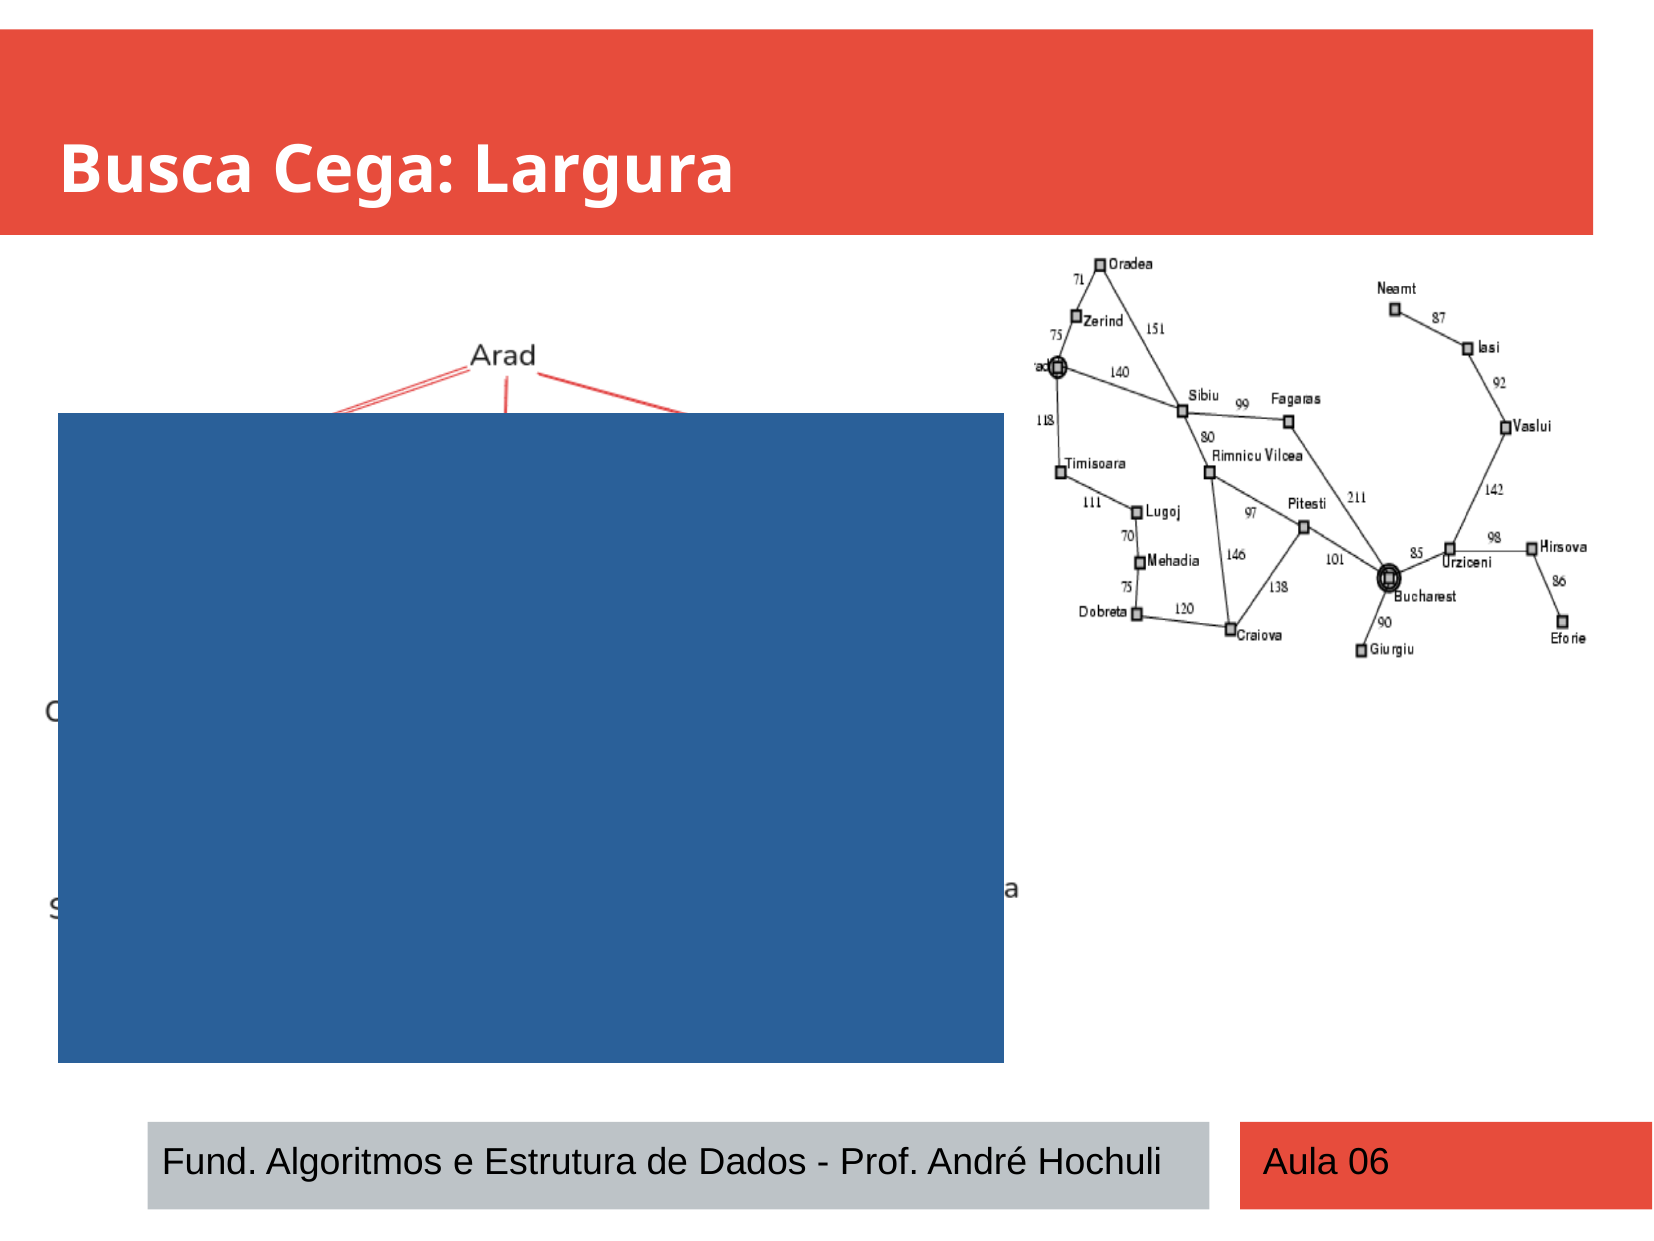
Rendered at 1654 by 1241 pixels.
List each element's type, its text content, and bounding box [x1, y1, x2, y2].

text_box [58, 667, 1564, 1092]
text_box [58, 953, 1004, 1063]
picture [29, 243, 1607, 945]
text_box Fund. Algoritmos e Estrutura de Dados - Prof. André Hochuli [147, 1129, 1204, 1189]
text_box Busca Cega: Largura [58, 58, 1594, 206]
text_box Aula 06 [1248, 1129, 1622, 1189]
